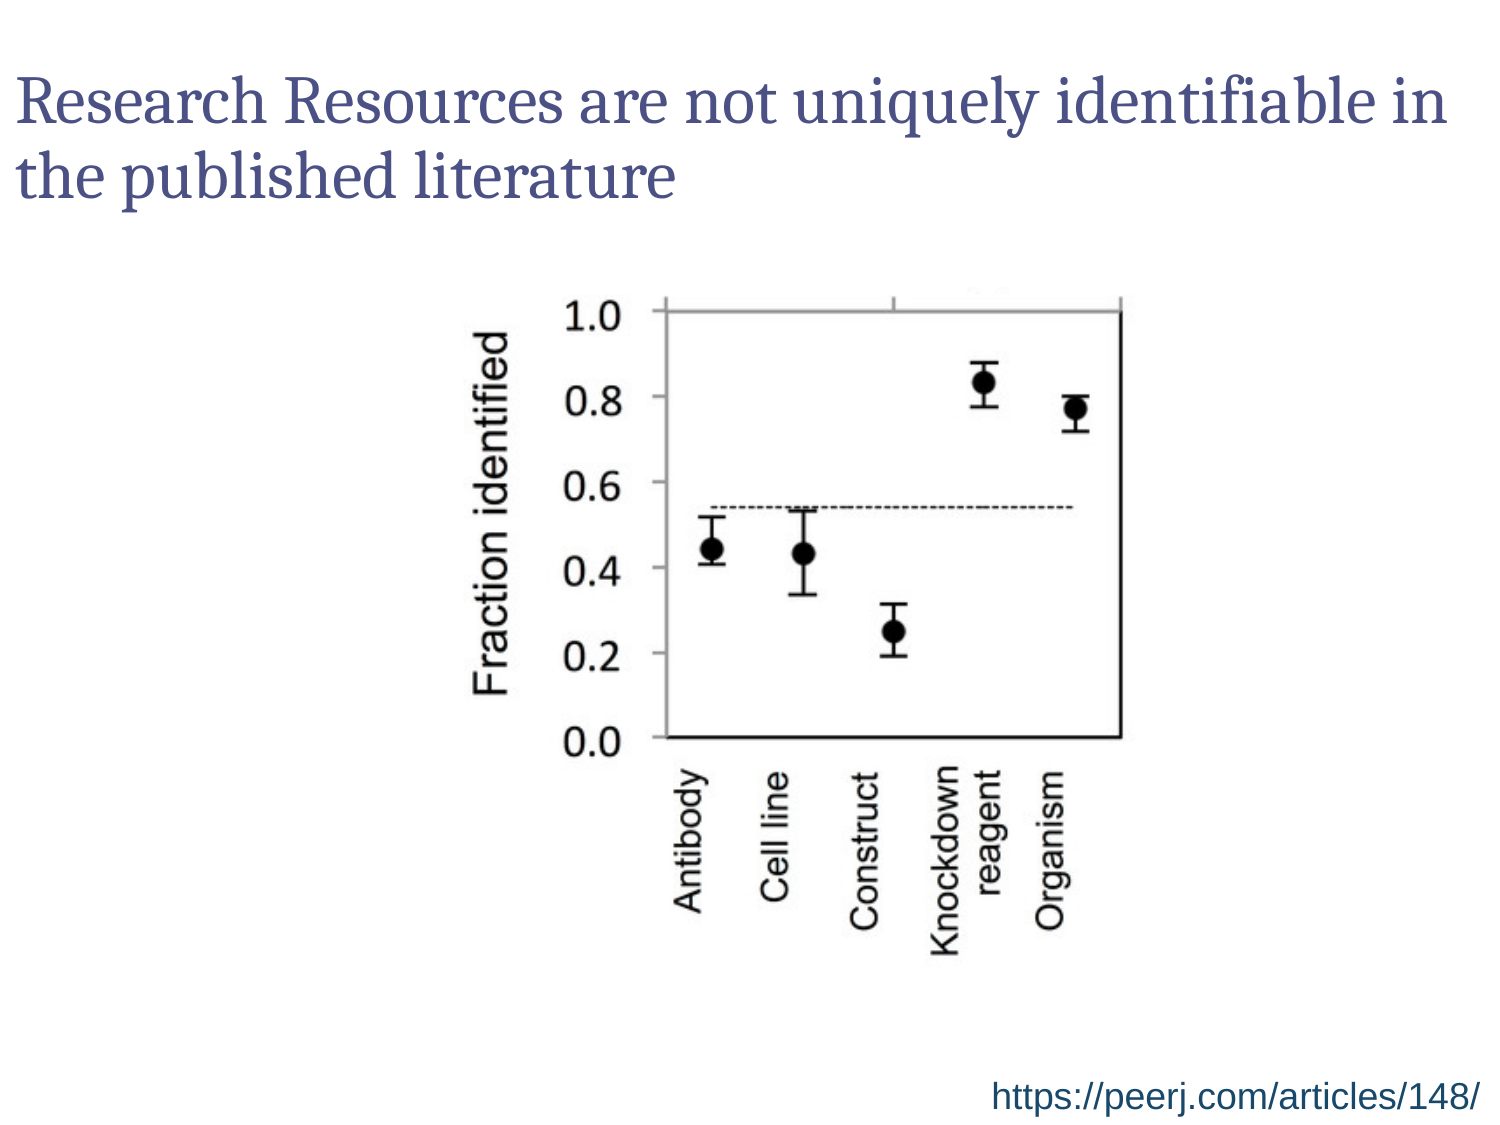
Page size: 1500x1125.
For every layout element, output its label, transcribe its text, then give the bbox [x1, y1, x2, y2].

picture [449, 287, 1160, 1030]
title Research Resources are not uniquely identifiable in the published literature [0, 45, 1500, 233]
text_box https://peerj.com/articles/148/ [976, 1064, 1496, 1125]
